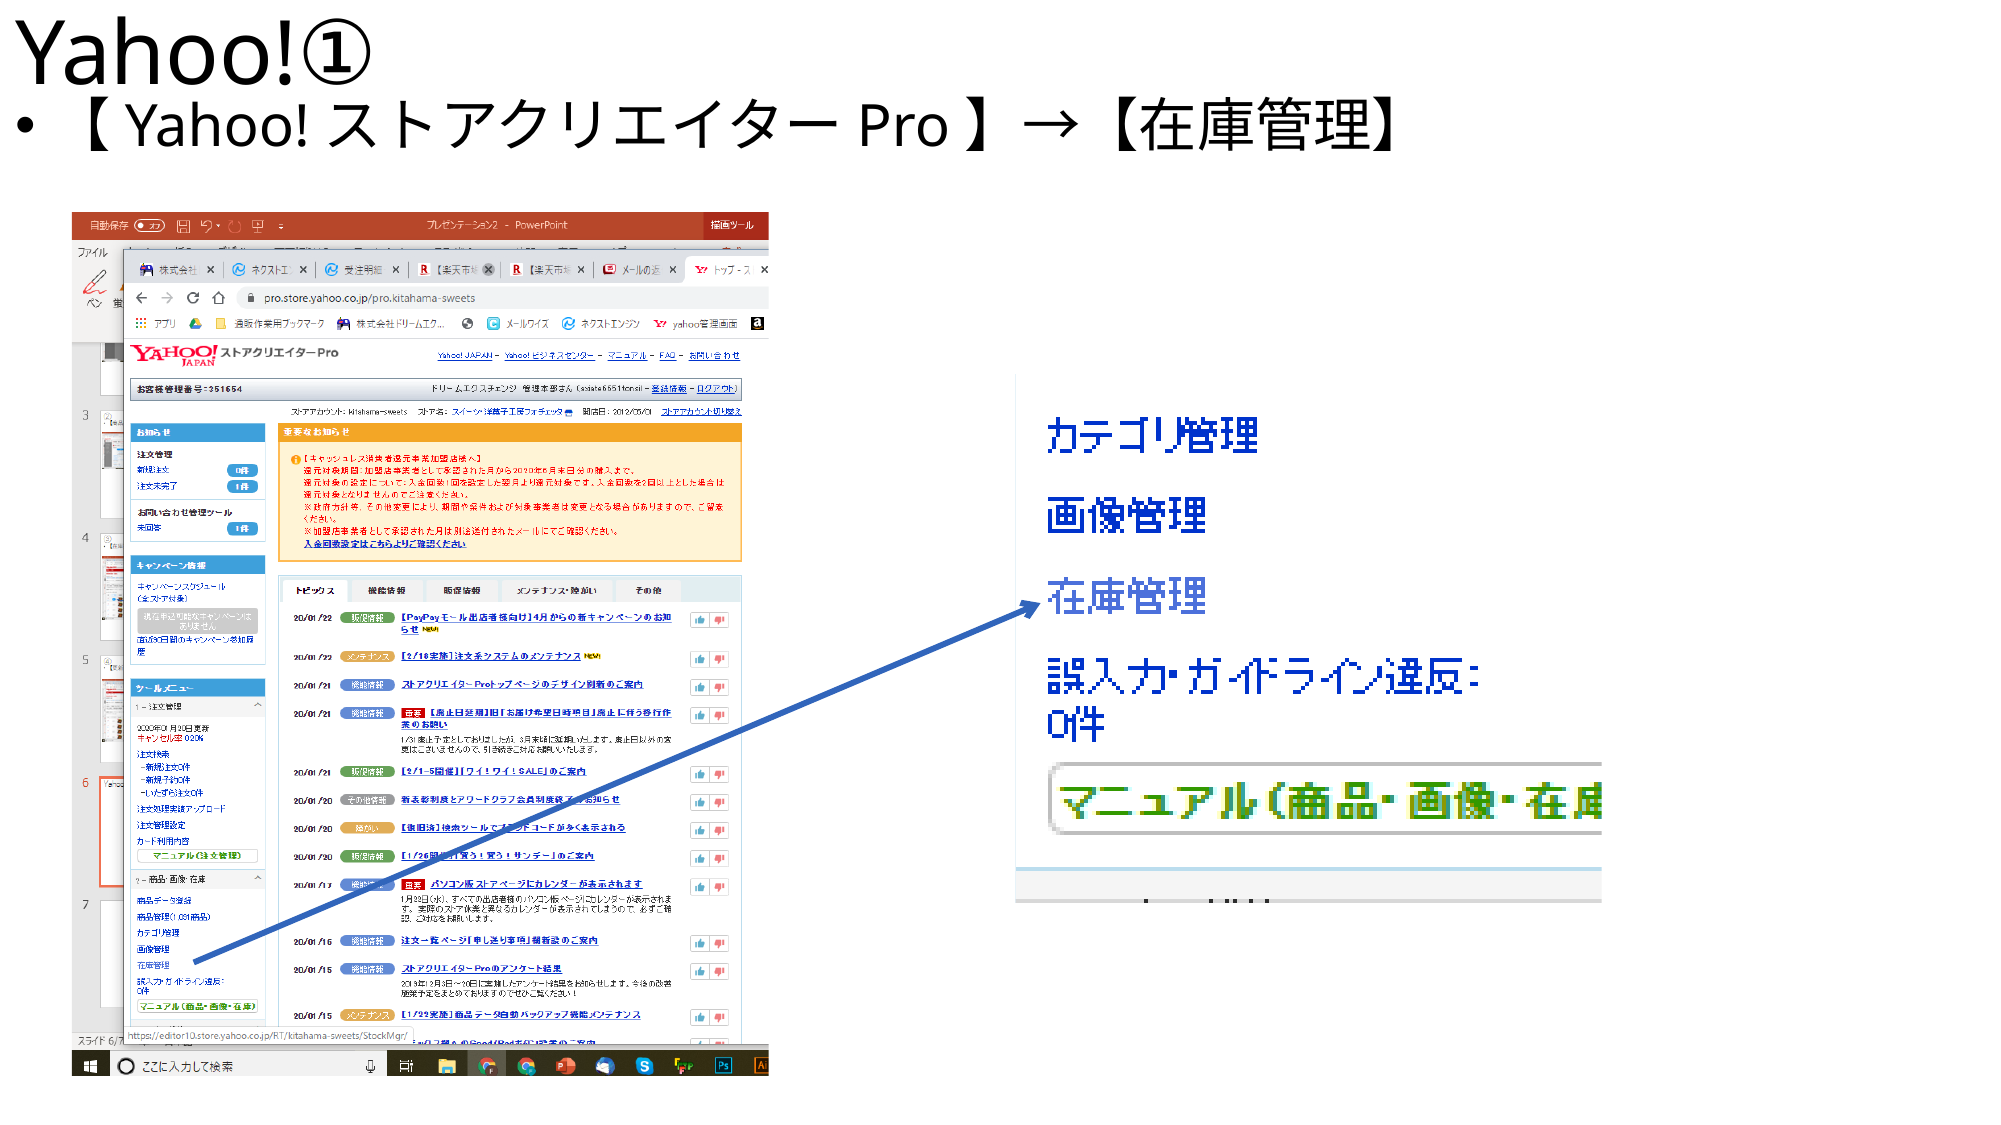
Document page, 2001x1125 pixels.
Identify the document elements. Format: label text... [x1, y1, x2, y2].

picture [71, 212, 769, 1076]
list 【Yahoo!ストアクリエイターPro】→【在庫管理】 [0, 89, 2000, 213]
picture [1015, 374, 1602, 914]
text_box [193, 603, 1041, 963]
title Yahoo!① [0, 0, 1863, 89]
